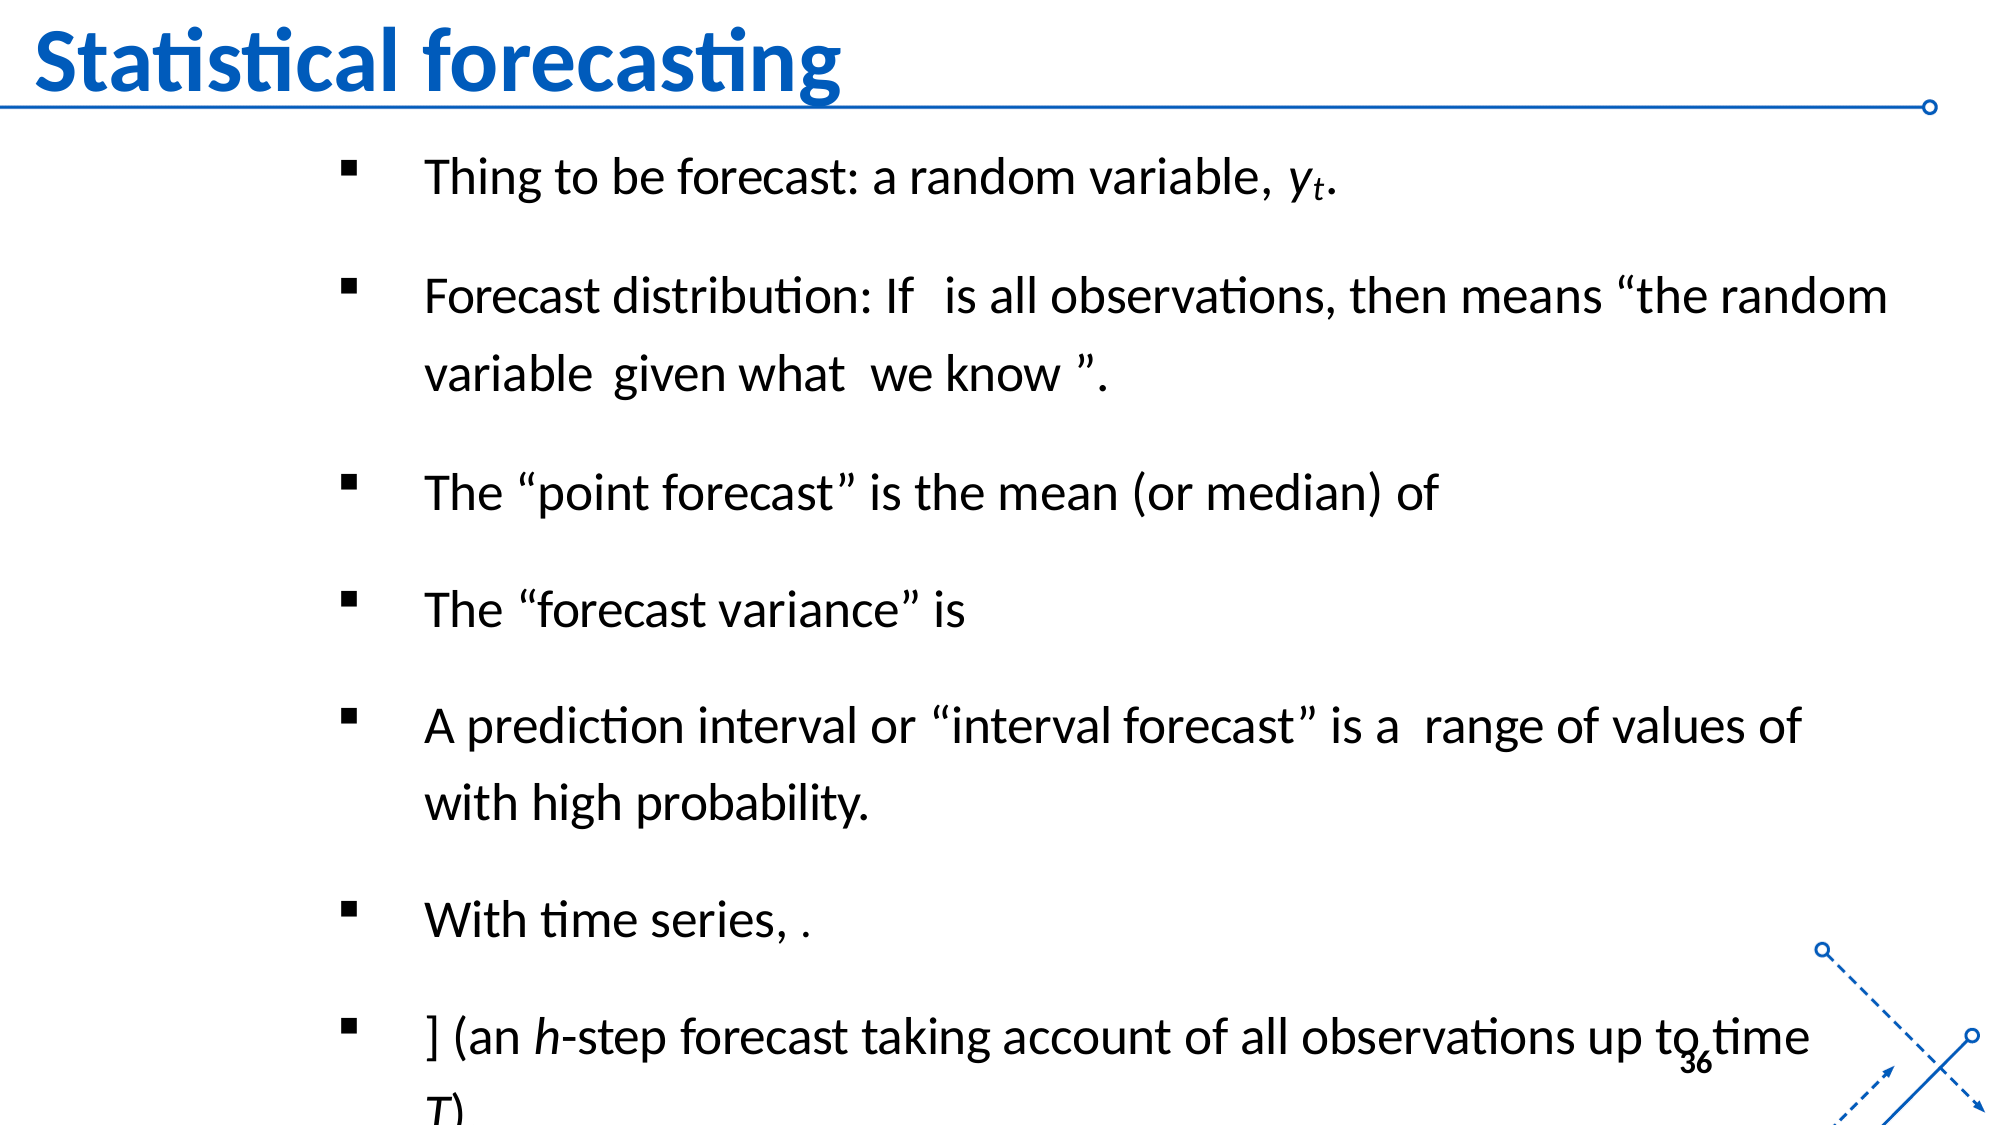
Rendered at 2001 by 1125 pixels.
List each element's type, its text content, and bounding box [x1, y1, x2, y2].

text_box 36 [1675, 1036, 1717, 1081]
picture [0, 0, 2001, 1125]
title Statistical forecasting [30, 0, 1968, 149]
